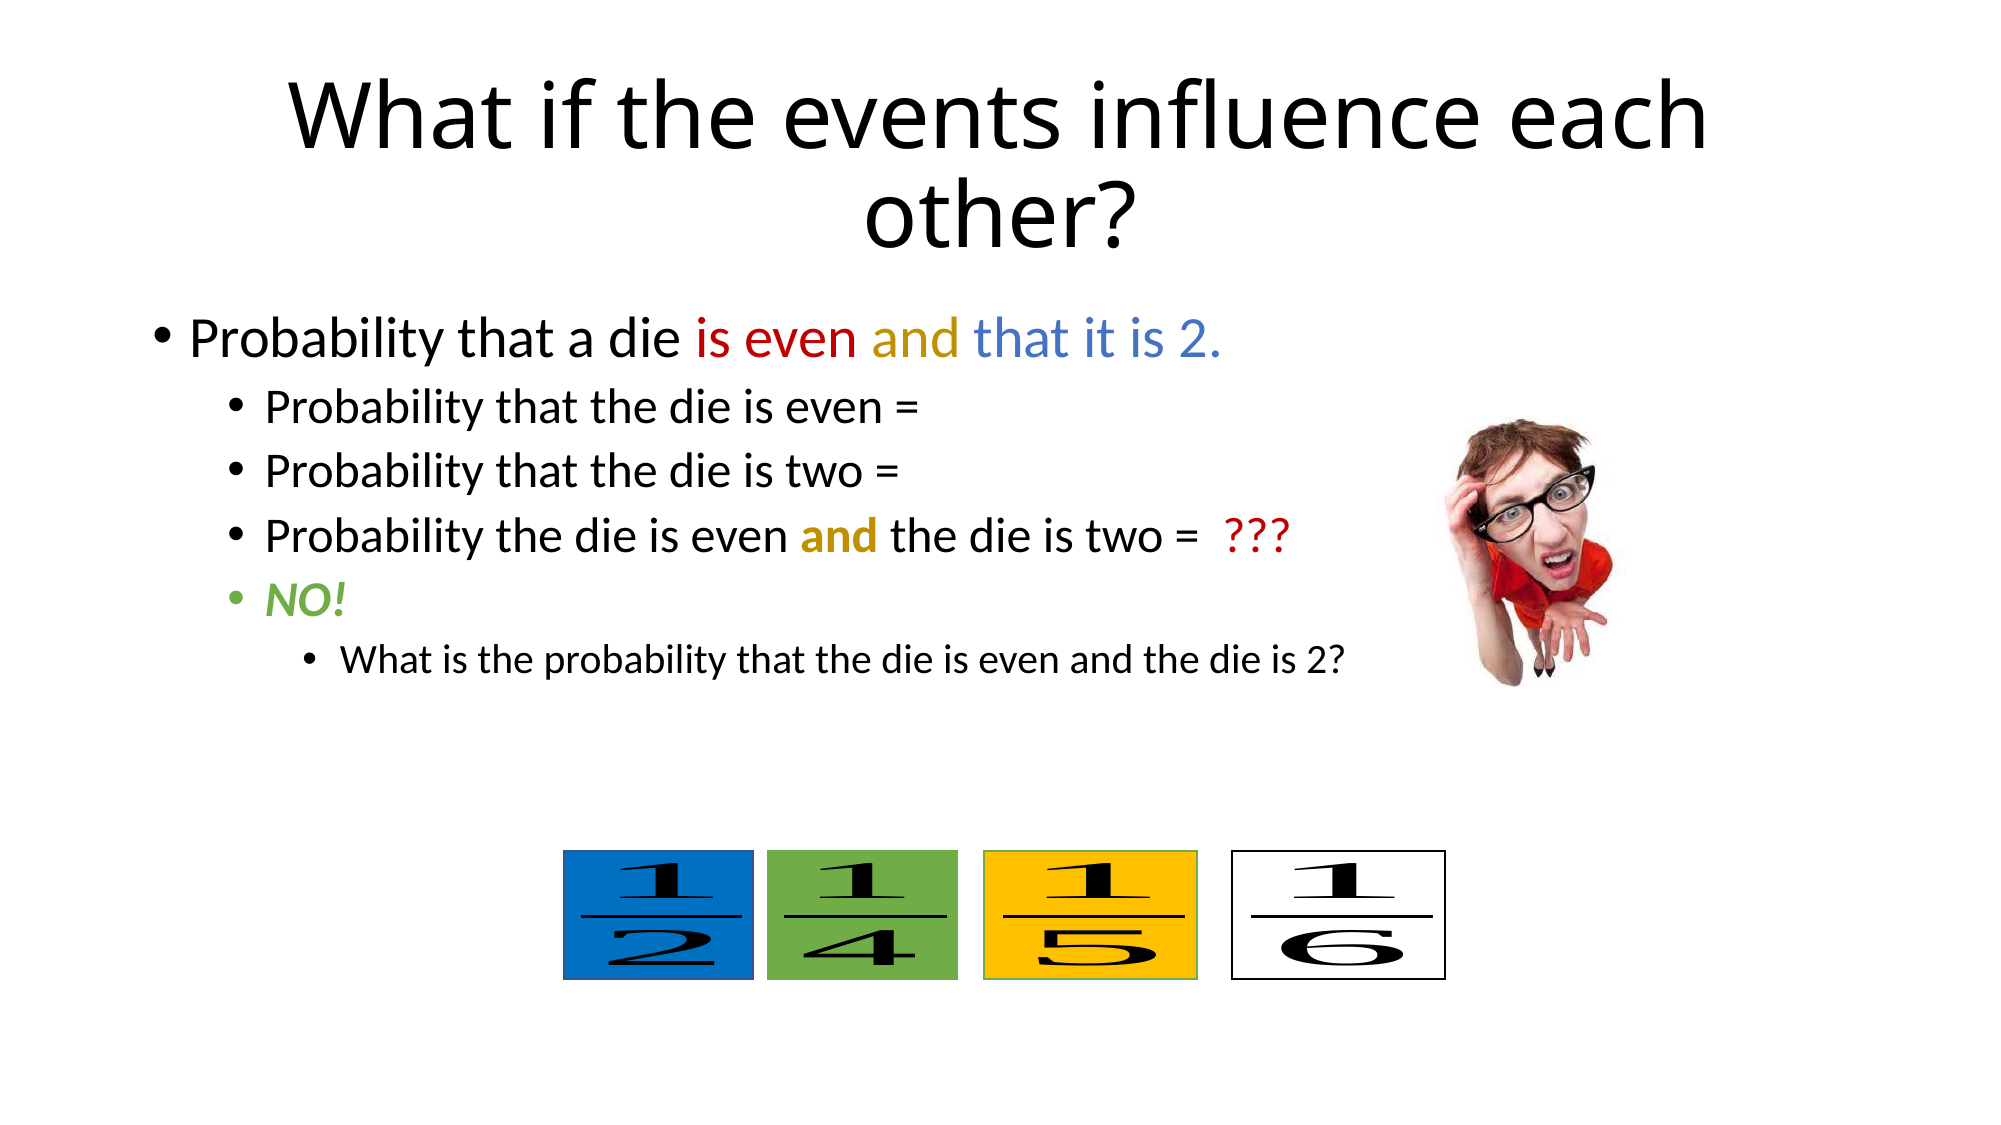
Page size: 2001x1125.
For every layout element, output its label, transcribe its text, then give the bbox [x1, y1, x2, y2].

picture [1393, 416, 1664, 688]
title What if the events influence each other? [137, 59, 1863, 278]
